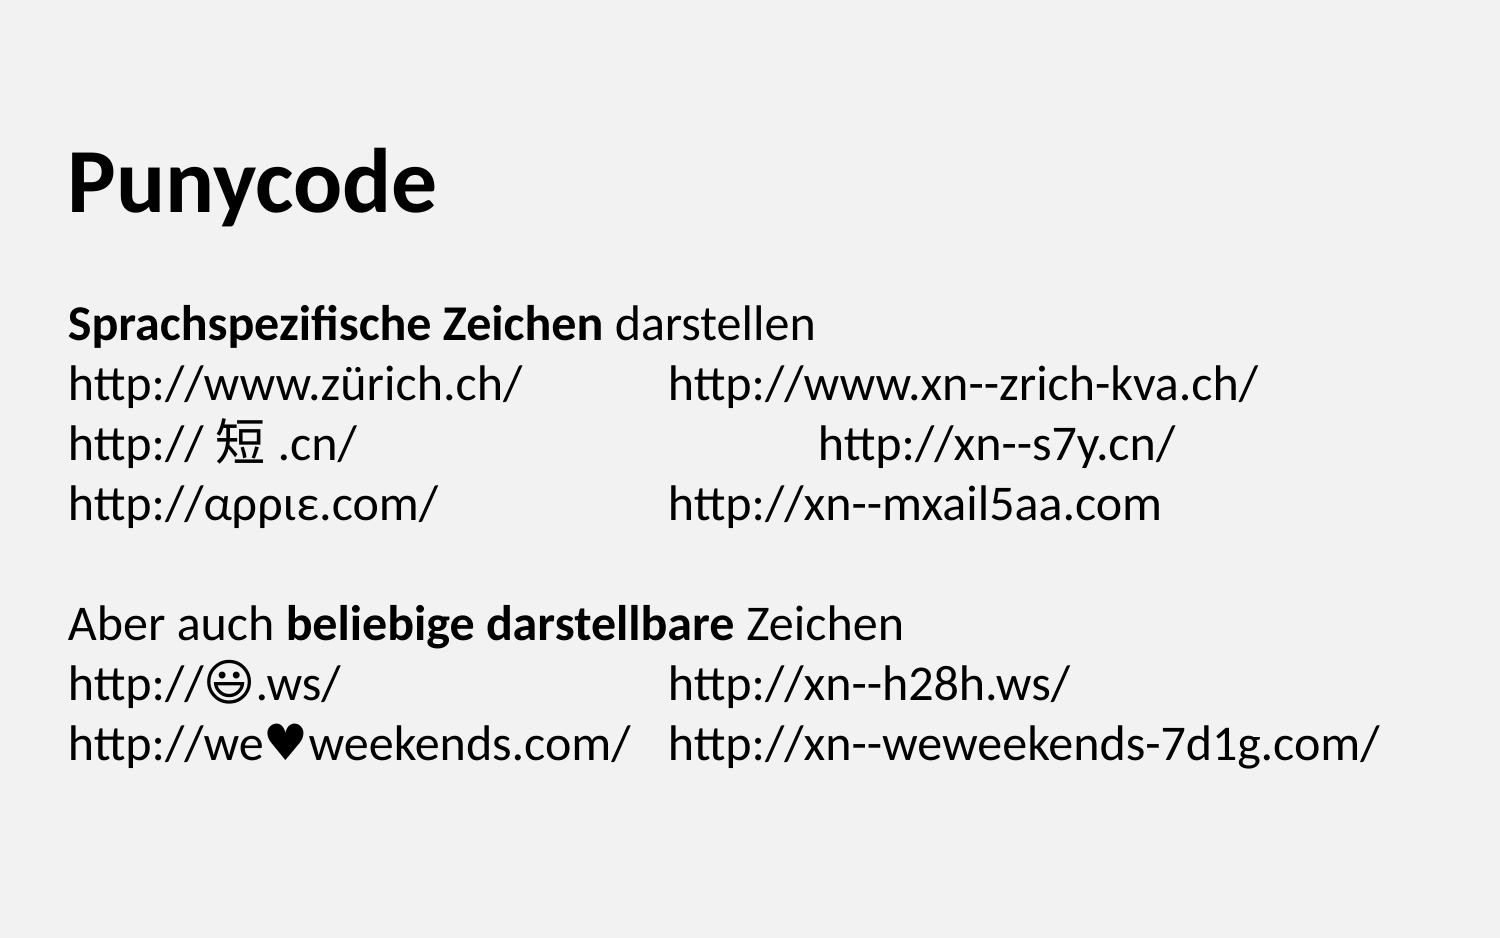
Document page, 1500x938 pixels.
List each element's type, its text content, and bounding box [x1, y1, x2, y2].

text_box Punycode Sprachspezifische Zeichen darstellen http://www.zürich.ch/ http://www.xn--zrich-kva.ch/ http://短.cn/ http://xn--s7y.cn/ http://αρριε.com/ http://xn--mxail5aa.com Aber auch beliebige darstellbare Zeichen http://😃.ws/ http://xn--h28h.ws/ http://we♥weekends.com/ http://xn--weweekends-7d1g.com/ [53, 112, 1459, 828]
